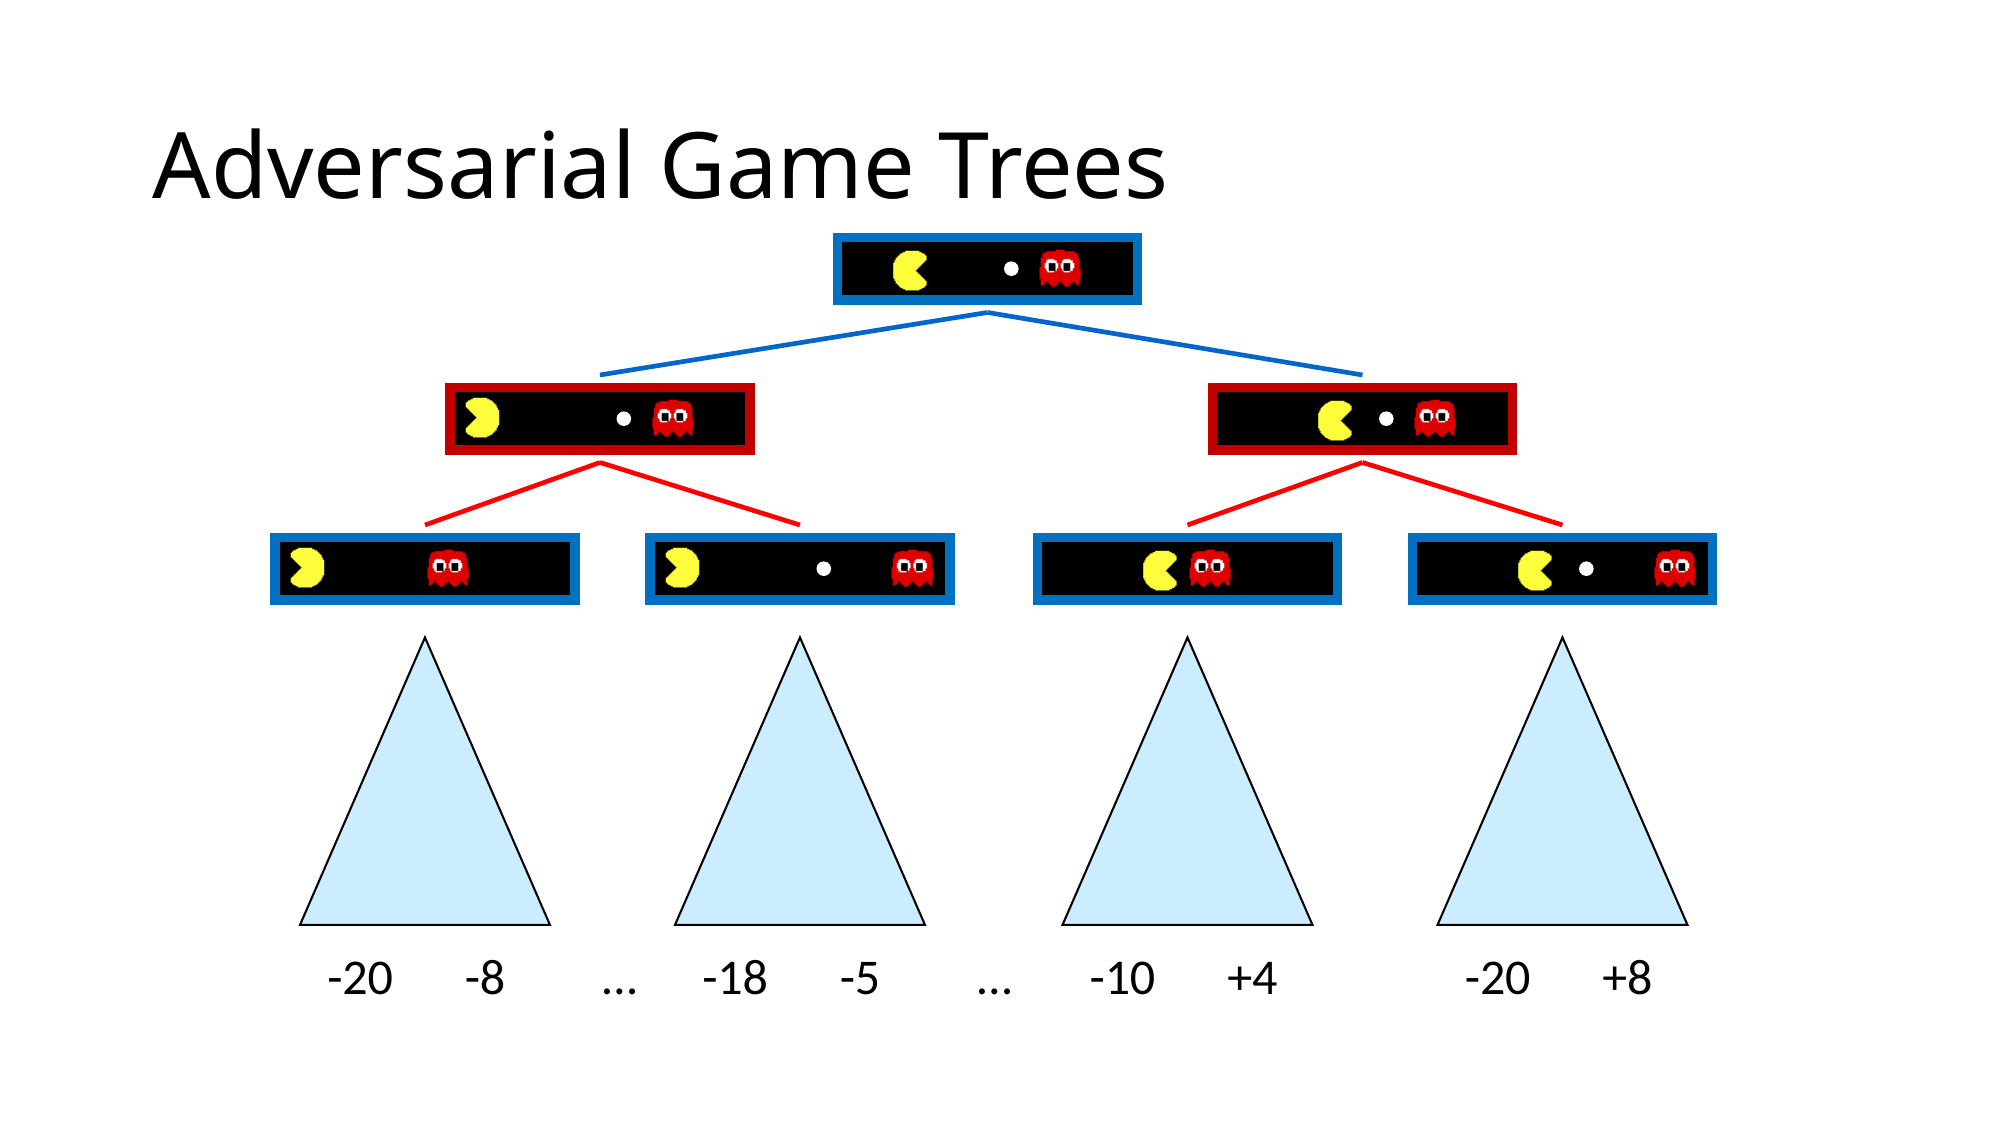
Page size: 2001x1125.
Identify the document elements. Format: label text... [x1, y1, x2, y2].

text_box [1211, 386, 1513, 451]
text_box -5 [825, 937, 950, 1013]
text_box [1187, 462, 1362, 525]
text_box [649, 536, 951, 601]
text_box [599, 312, 987, 375]
text_box [816, 561, 832, 577]
title Adversarial Game Trees [137, 59, 1863, 278]
picture [424, 546, 473, 591]
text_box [987, 312, 1363, 375]
text_box [449, 386, 751, 451]
picture [655, 547, 706, 591]
text_box [1003, 261, 1019, 277]
picture [1137, 546, 1235, 593]
picture [280, 547, 331, 591]
picture [455, 397, 506, 441]
text_box +4 [1212, 937, 1338, 1013]
picture [1512, 549, 1563, 593]
text_box [836, 236, 1138, 301]
picture [887, 249, 938, 293]
text_box … [962, 937, 1088, 1013]
text_box [1060, 634, 1315, 926]
text_box -20 [1449, 937, 1563, 1013]
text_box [599, 462, 800, 525]
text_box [424, 462, 599, 525]
picture [1312, 399, 1363, 443]
picture [649, 396, 698, 441]
text_box [1036, 536, 1338, 601]
text_box [1435, 634, 1690, 926]
text_box -20 [312, 937, 425, 1013]
text_box -8 [450, 937, 575, 1013]
text_box [1579, 561, 1594, 577]
picture [1412, 396, 1460, 441]
text_box +8 [1587, 937, 1713, 1013]
text_box … [587, 937, 713, 1013]
text_box [274, 536, 576, 601]
picture [889, 546, 938, 591]
picture [1652, 546, 1700, 591]
text_box [673, 634, 927, 926]
text_box -10 [1088, 937, 1212, 1013]
text_box [298, 634, 552, 926]
picture [1037, 246, 1085, 291]
text_box [1411, 536, 1713, 601]
text_box -18 [713, 937, 825, 1013]
text_box [1378, 411, 1394, 427]
text_box [616, 411, 632, 427]
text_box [1362, 462, 1563, 525]
